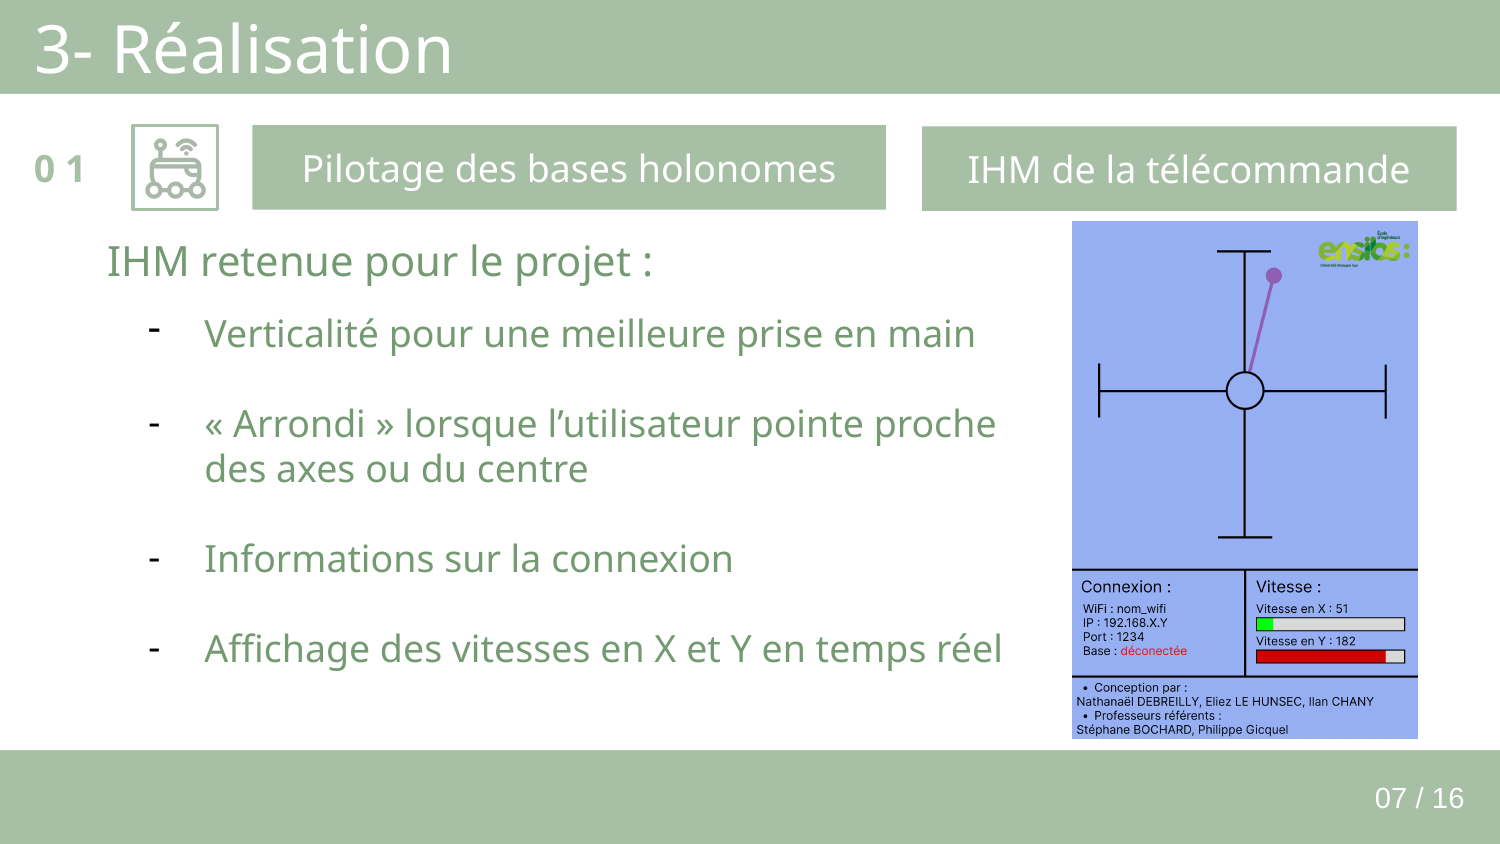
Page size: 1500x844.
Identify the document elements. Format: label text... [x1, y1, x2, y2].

picture [1072, 220, 1418, 739]
text_box Verticalité pour une meilleure prise en main « Arrondi » lorsque l’utilisateur pointe proche des axes ou du centre Informations sur la connexion Affichage des vitesses en X et Y en temps réel [133, 295, 1053, 772]
text_box IHM retenue pour le projet : [92, 219, 1073, 287]
text_box 07 / 16 [1359, 762, 1491, 831]
text_box IHM de la télécommande [922, 126, 1457, 211]
text_box 3- Réalisation [0, 0, 492, 94]
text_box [132, 124, 887, 210]
picture [141, 134, 210, 203]
text_box 0 1 [11, 119, 109, 215]
